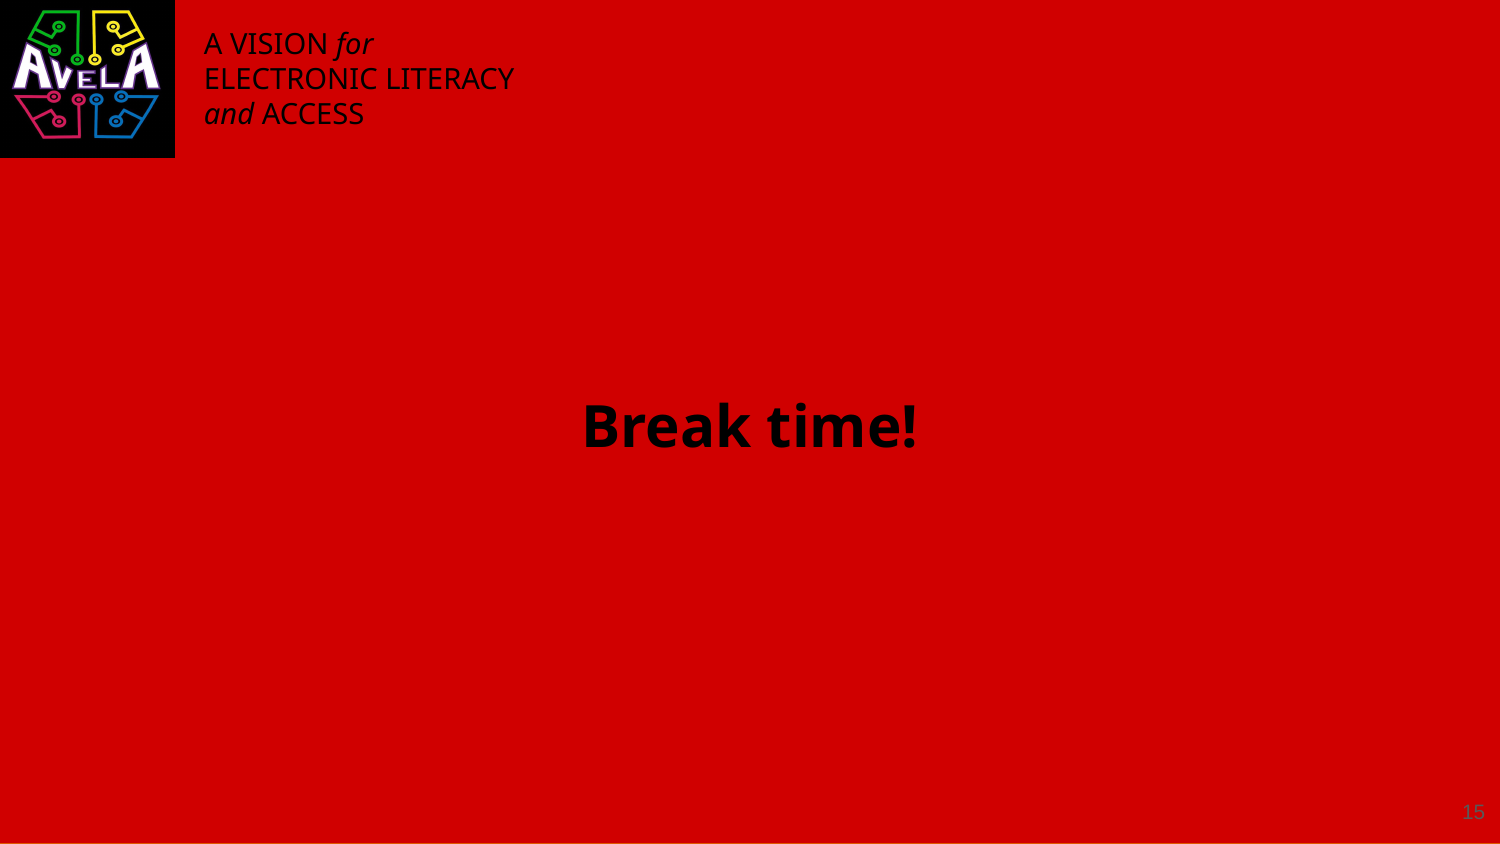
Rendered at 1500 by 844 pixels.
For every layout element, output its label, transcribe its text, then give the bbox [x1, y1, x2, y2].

title Break time! [330, 374, 1170, 470]
slide_number ‹#› [1410, 779, 1500, 844]
picture [0, 0, 175, 158]
